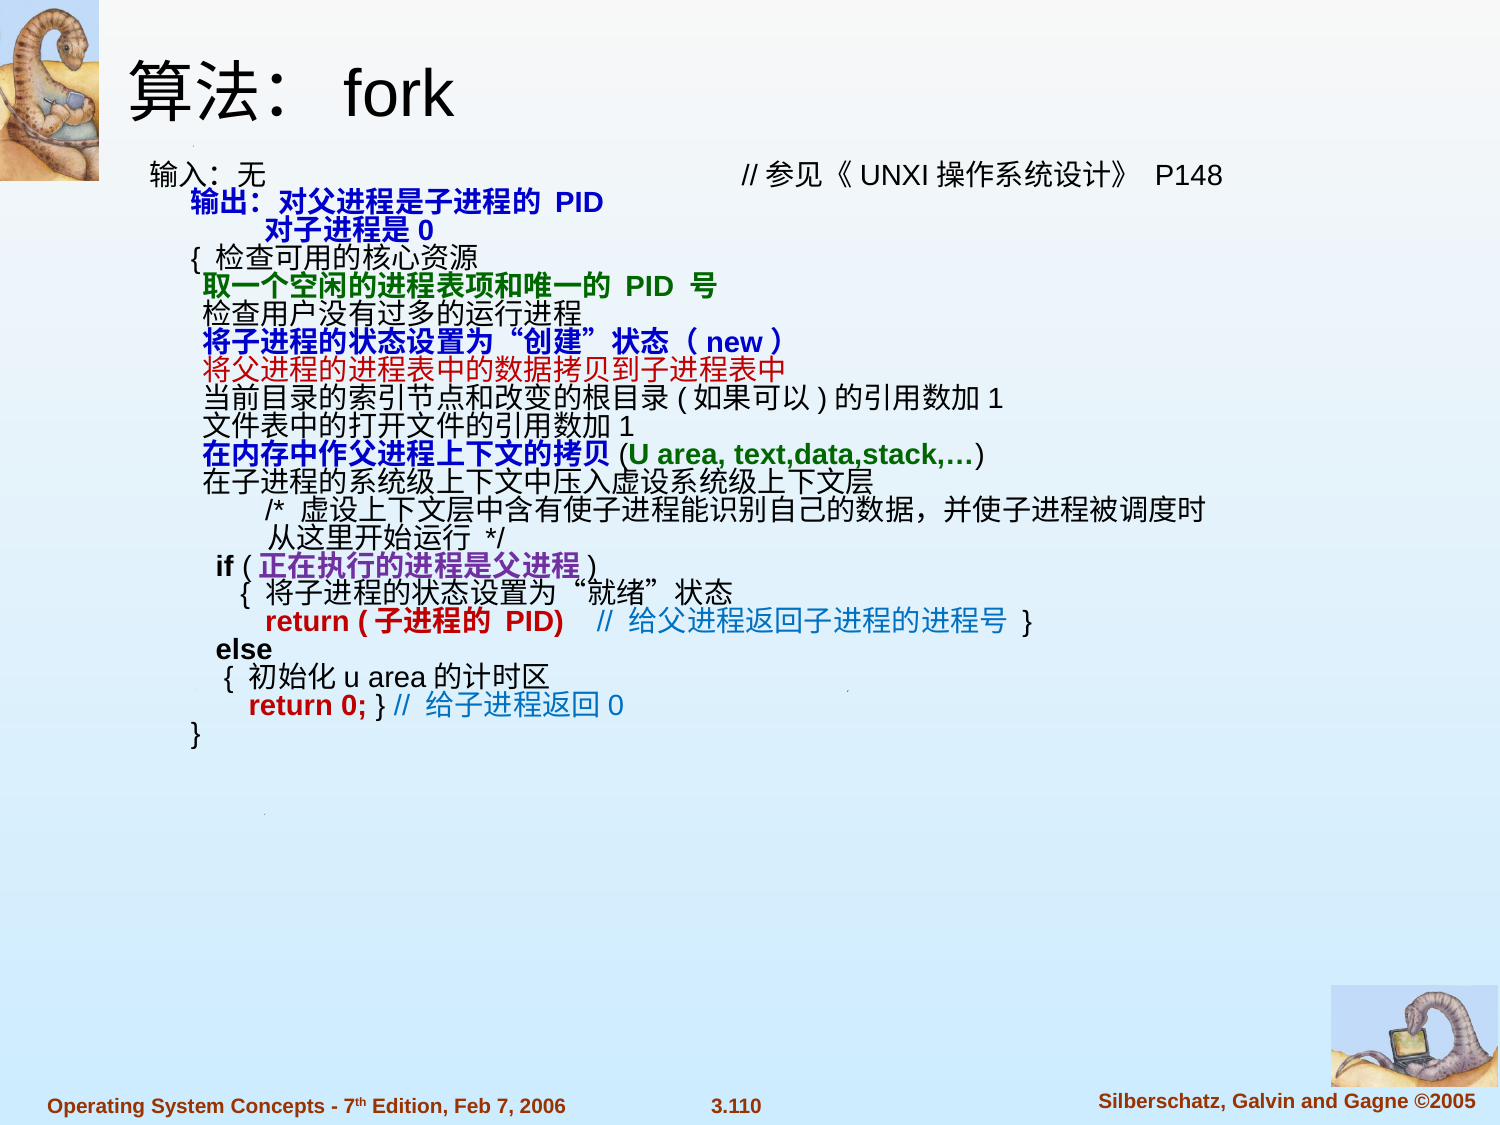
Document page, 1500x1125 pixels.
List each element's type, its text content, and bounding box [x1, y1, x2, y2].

picture [1331, 985, 1498, 1087]
picture [0, 0, 99, 181]
title 算法：fork [112, 37, 1438, 138]
list 输入：无 //参见《UNXI操作系统设计》 P148 输出：对父进程是子进程的 PID 对子进程是0 { 检查可用的核心资源 取一个空闲的进程表项和唯一的 PID 号 检查用户没有过多的运行进程 将子进程的状态设置为“创建”状态（new） 将父进程的进程表中的数据拷贝到子进程表中 当前目录的索引节点和改变的根目录(如果可以)的引用数加1 文件表中的打开文件的引用数加1 在内存中作父进程上下文的拷贝(U area, text,data,stack,…) 在子进程的系统级上下文中压入虚设系统级上下文层 /* 虚设上下文层中含有使子进程能识别自己的数据，并使子进程被调度时 从这里开始运行 */ if (正在执行的进程是父进程) { 将子进程的状态设置为“就绪”状态 return (子进程的 PID) // 给父进程返回子进程的进程号 } else { 初始化u area的计时区 return 0; } // 给子进程返回0 } [134, 155, 1377, 1029]
